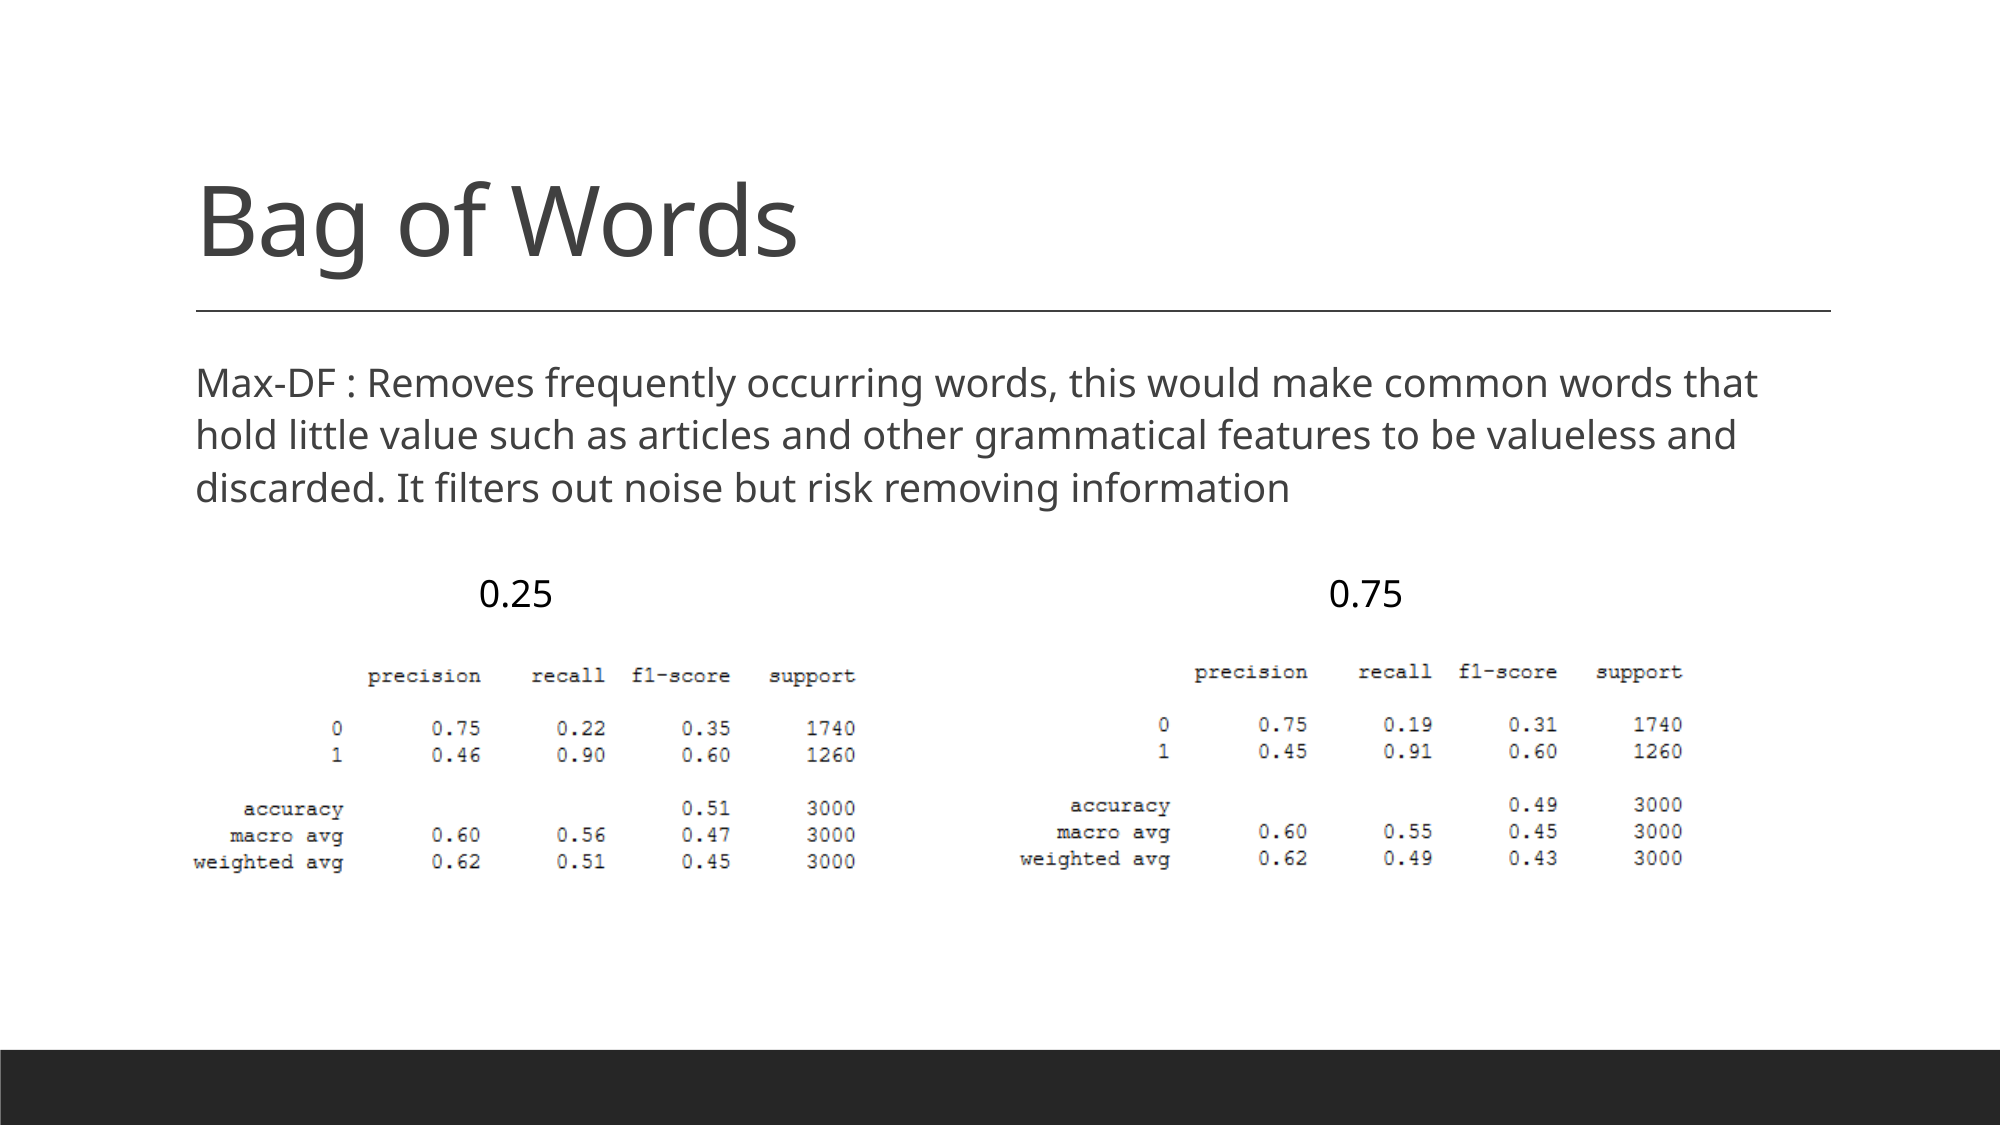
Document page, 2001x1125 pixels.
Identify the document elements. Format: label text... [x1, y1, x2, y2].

picture [980, 650, 1752, 895]
list Max-DF : Removes frequently occurring words, this would make common words that hold little value such as articles and other grammatical features to be valueless and discarded. It filters out noise but risk removing information [180, 345, 1830, 963]
text_box 0.75 [1314, 563, 1419, 623]
text_box 0.25 [464, 563, 569, 623]
picture [169, 653, 904, 904]
title Bag of Words [180, 47, 1830, 285]
